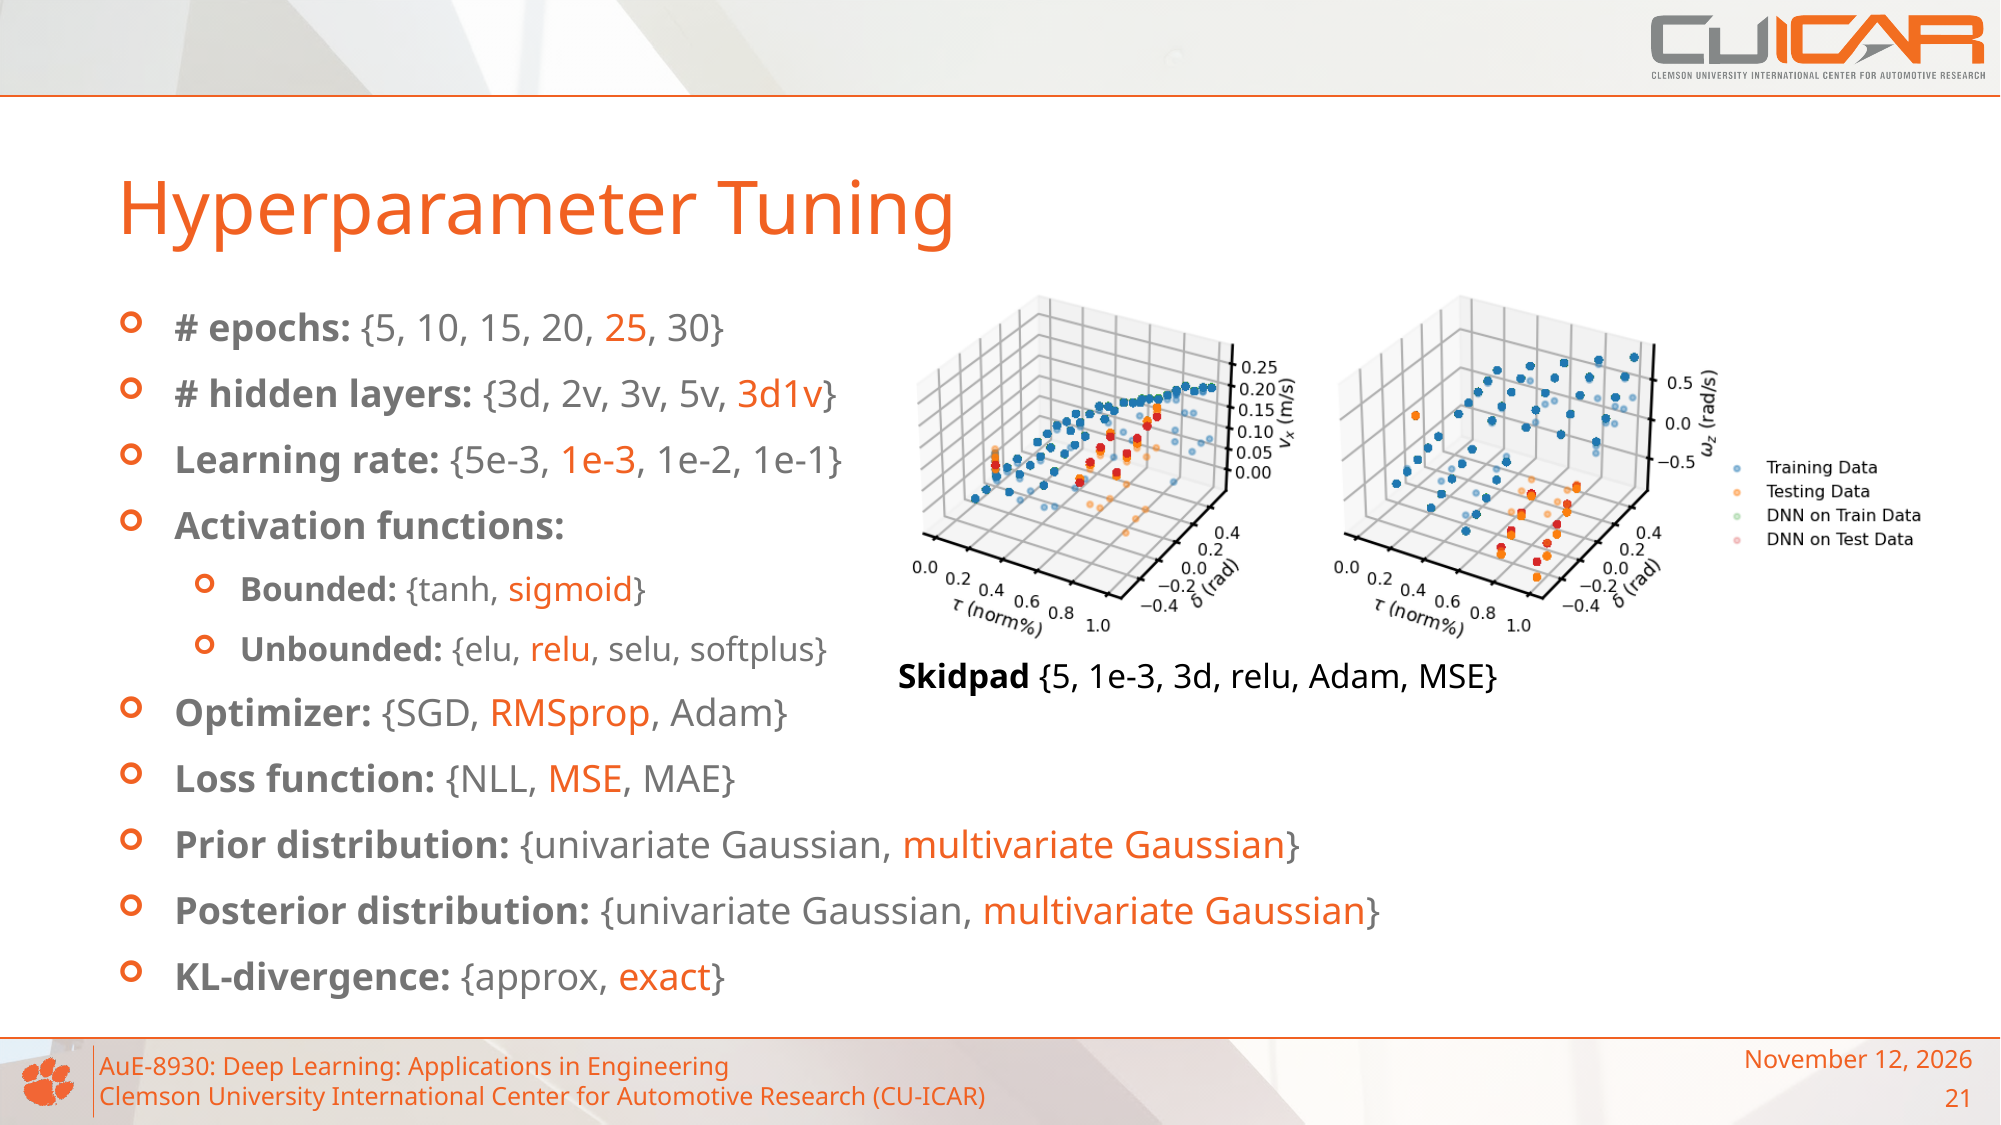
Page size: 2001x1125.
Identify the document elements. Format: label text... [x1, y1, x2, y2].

picture [0, 1039, 2000, 1125]
list # epochs: {5, 10, 15, 20, 25, 30} # hidden layers: {3d, 2v, 3v, 5v, 3d1v} Learning rate: {5e-3, 1e-3, 1e-2, 1e-1} Activation functions: Bounded: {tanh, sigmoid} Unbounded: {elu, relu, selu, softplus} Optimizer: {SGD, RMSprop, Adam} Loss function: {NLL, MSE, MAE} Prior distribution: {univariate Gaussian, multivariate Gaussian} Posterior distribution: {univariate Gaussian, multivariate Gaussian} KL-divergence: {approx, exact} [103, 296, 1897, 1000]
picture [0, 0, 2000, 95]
text_box Skidpad {5, 1e-3, 3d, relu, Adam, MSE} [883, 648, 1514, 703]
slide_number 21 [1682, 1085, 1989, 1115]
picture [887, 258, 1939, 644]
title Hyperparameter Tuning [103, 153, 1897, 258]
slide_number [1682, 1046, 1989, 1075]
